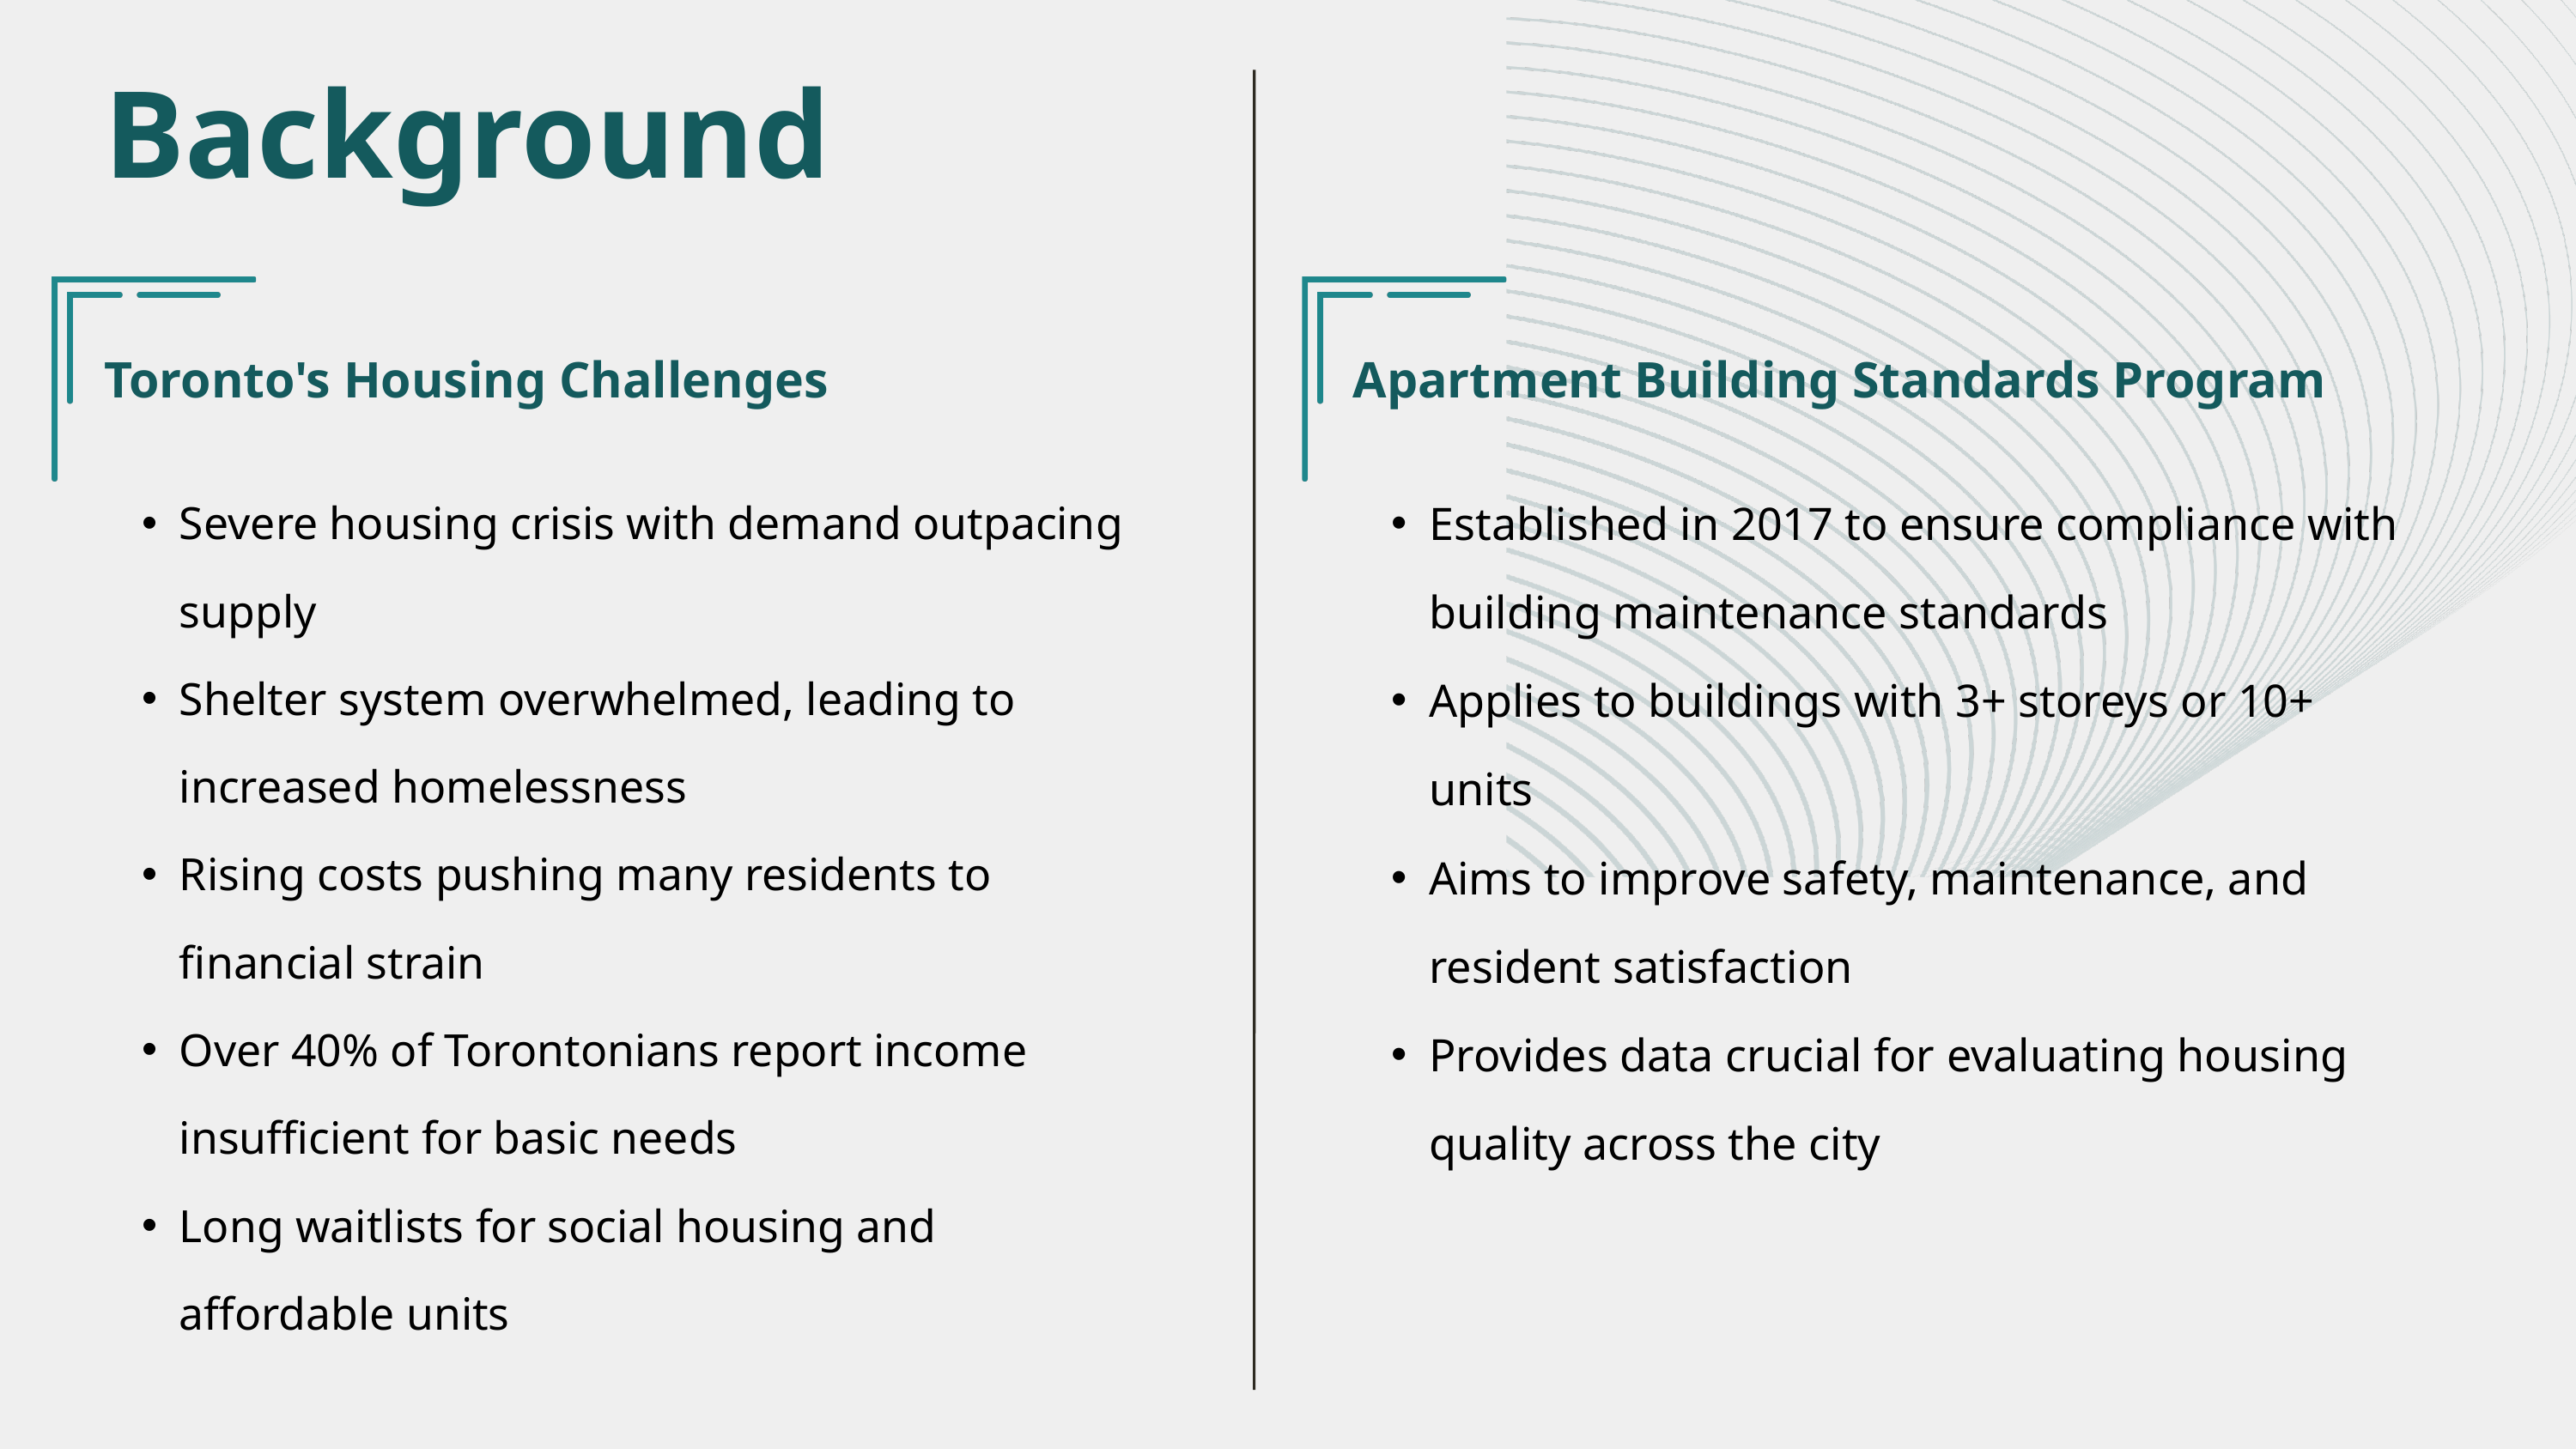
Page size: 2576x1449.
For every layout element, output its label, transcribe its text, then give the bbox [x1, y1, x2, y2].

text_box Established in 2017 to ensure compliance with building maintenance standards Applies to buildings with 3+ storeys or 10+ units Aims to improve safety, maintenance, and resident satisfaction Provides data crucial for evaluating housing quality across the city [1352, 460, 2413, 1258]
text_box Toronto's Housing Challenges [104, 345, 928, 409]
text_box [52, 276, 257, 482]
text_box [1506, 0, 2576, 877]
text_box [1302, 276, 1507, 482]
text_box Background [104, 88, 898, 203]
text_box Severe housing crisis with demand outpacing supply Shelter system overwhelmed, leading to increased homelessness Rising costs pushing many residents to financial strain Over 40% of Torontonians report income insufficient for basic needs Long waitlists for social housing and affordable units [104, 460, 1155, 1339]
text_box Apartment Building Standards Program [1352, 345, 2381, 409]
